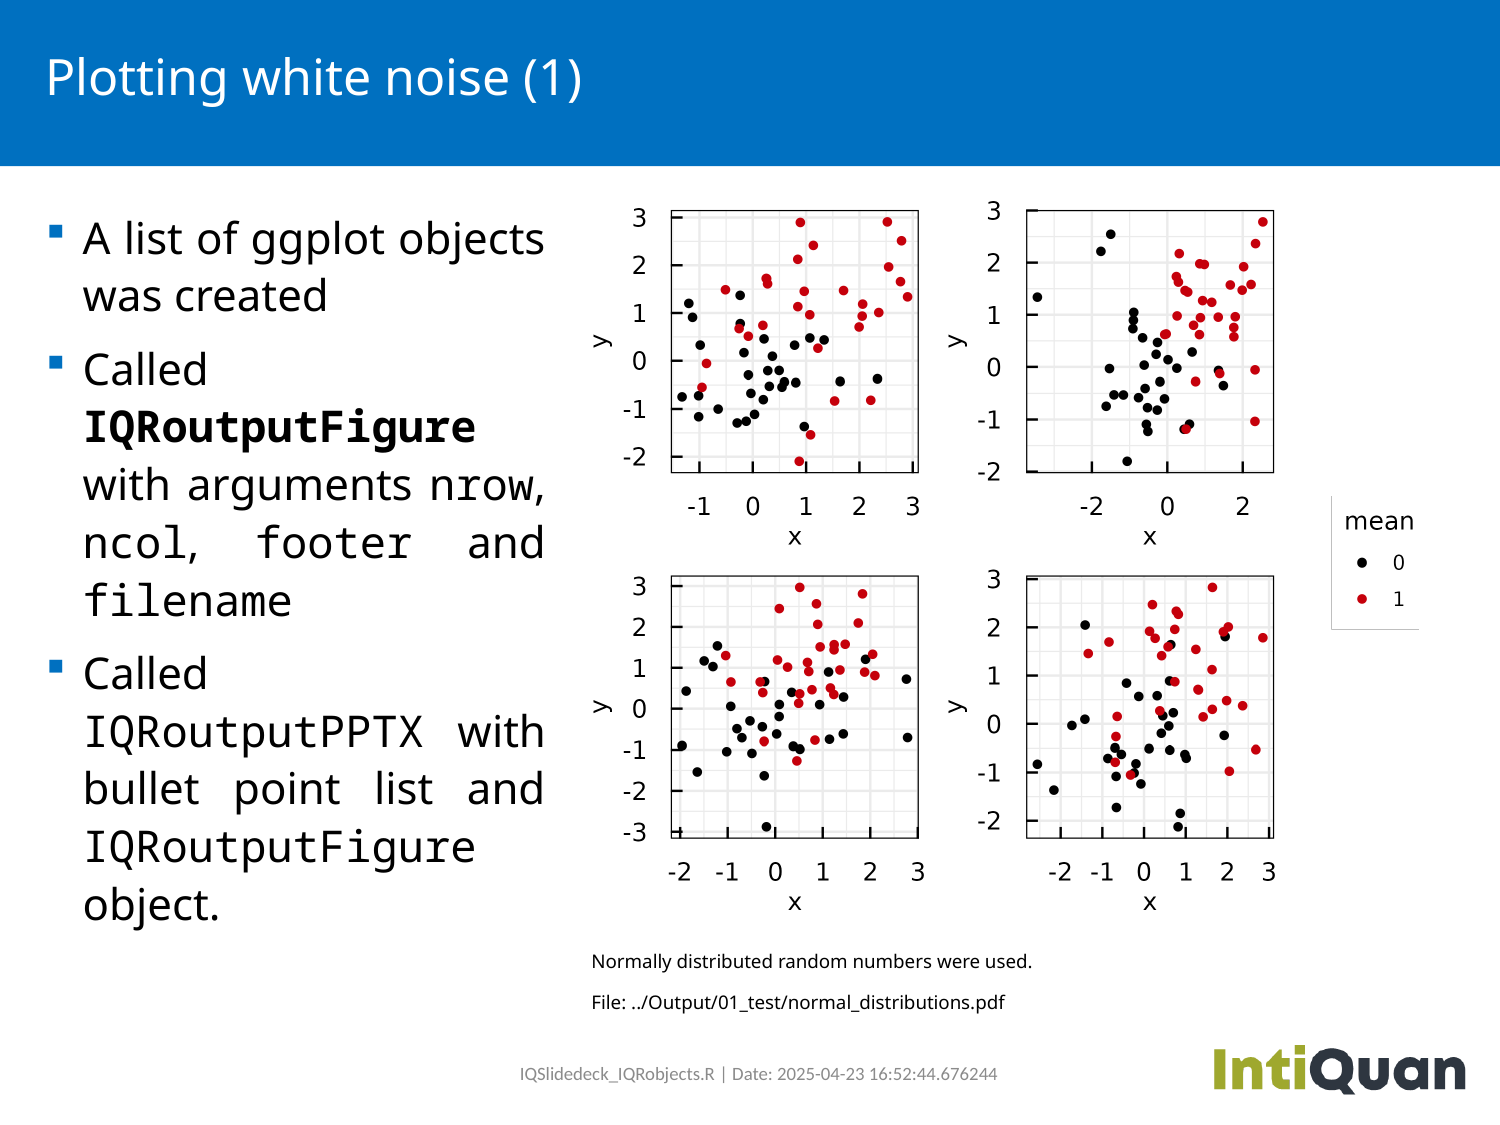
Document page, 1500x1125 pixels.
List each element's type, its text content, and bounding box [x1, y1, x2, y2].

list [576, 197, 1464, 928]
list A list of ggplot objects was created Called IQRoutputFigure with arguments nrow, ncol, footer and filename Called IQRoutputPPTX with bullet point list and IQRoutputFigure object. [30, 197, 561, 1014]
title Plotting white noise (1) [0, 0, 1500, 167]
list Normally distributed random numbers were used. File: ../Output/01_test/normal_distributions.pdf [576, 940, 1464, 1014]
picture [1211, 1039, 1466, 1101]
footer IQSlidedeck_IQRobjects.R | Date: 2025-04-23 16:52:44.676244 [323, 1042, 1194, 1103]
